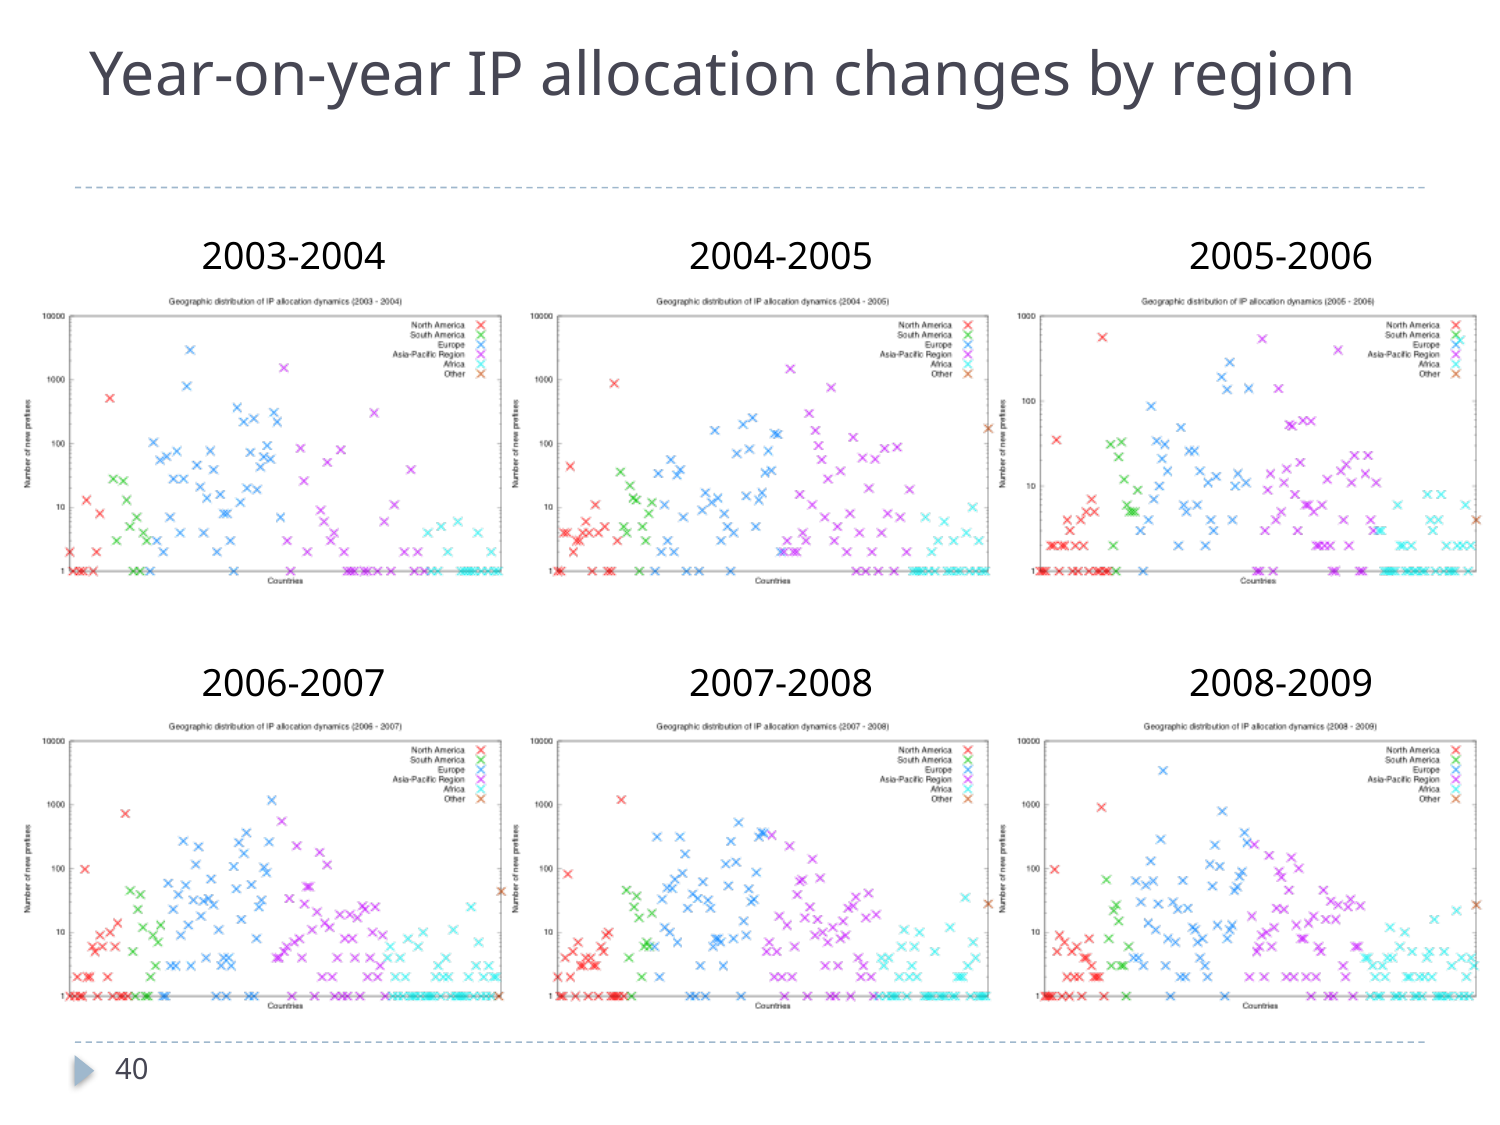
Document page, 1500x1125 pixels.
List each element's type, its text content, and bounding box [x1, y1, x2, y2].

text_box 2006-2007 [174, 651, 413, 712]
picture [12, 712, 1488, 1013]
text_box 2005-2006 [1162, 224, 1400, 285]
text_box 2004-2005 [662, 224, 900, 285]
title Year-on-year IP allocation changes by region [75, 24, 1425, 188]
text_box 2007-2008 [662, 651, 900, 712]
text_box 2003-2004 [174, 224, 413, 285]
slide_number 40 [100, 1042, 426, 1103]
text_box 2008-2009 [1162, 651, 1400, 712]
picture [12, 287, 1488, 588]
